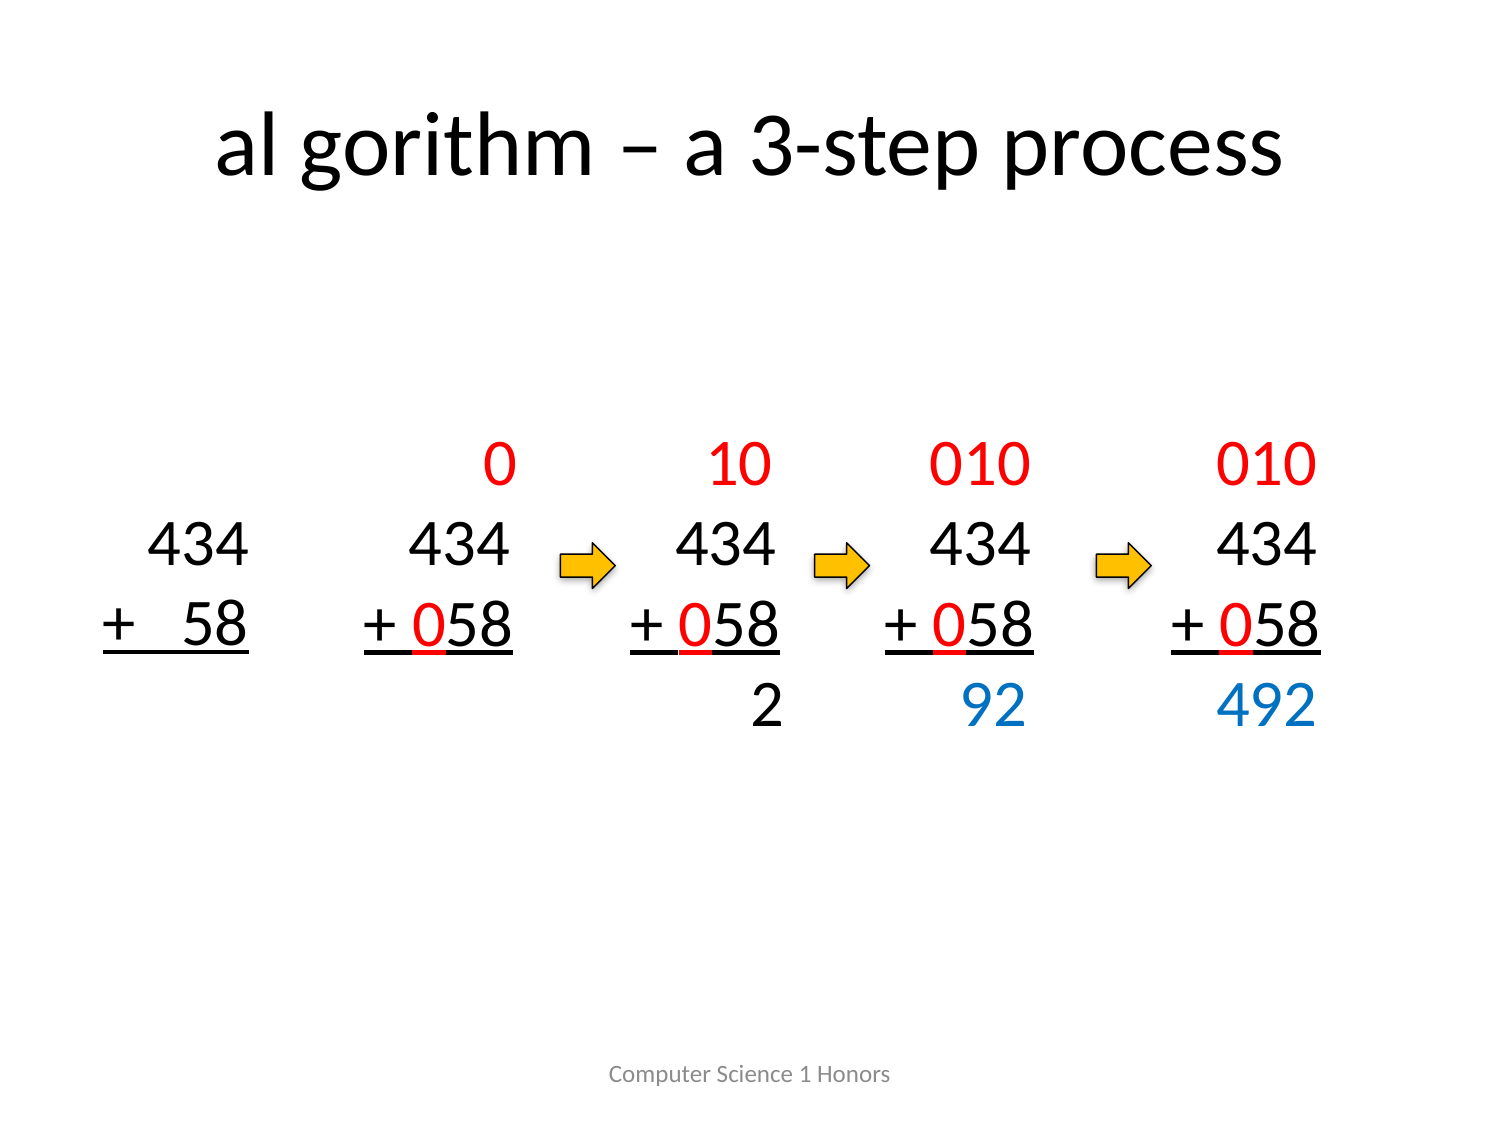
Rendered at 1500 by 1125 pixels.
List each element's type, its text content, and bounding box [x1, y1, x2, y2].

text_box 010 434 + 058 492 [1156, 411, 1387, 766]
footer Computer Science 1 Honors [512, 1042, 988, 1103]
title al gorithm – a 3-step process [75, 45, 1425, 233]
text_box [813, 542, 871, 590]
list 434 + 58 [87, 411, 319, 766]
text_box 0 434 + 058 [348, 411, 580, 766]
text_box 10 434 + 058 2 [615, 411, 846, 766]
text_box [559, 542, 616, 590]
text_box [1095, 542, 1152, 590]
text_box 010 434 + 058 92 [869, 411, 1100, 766]
